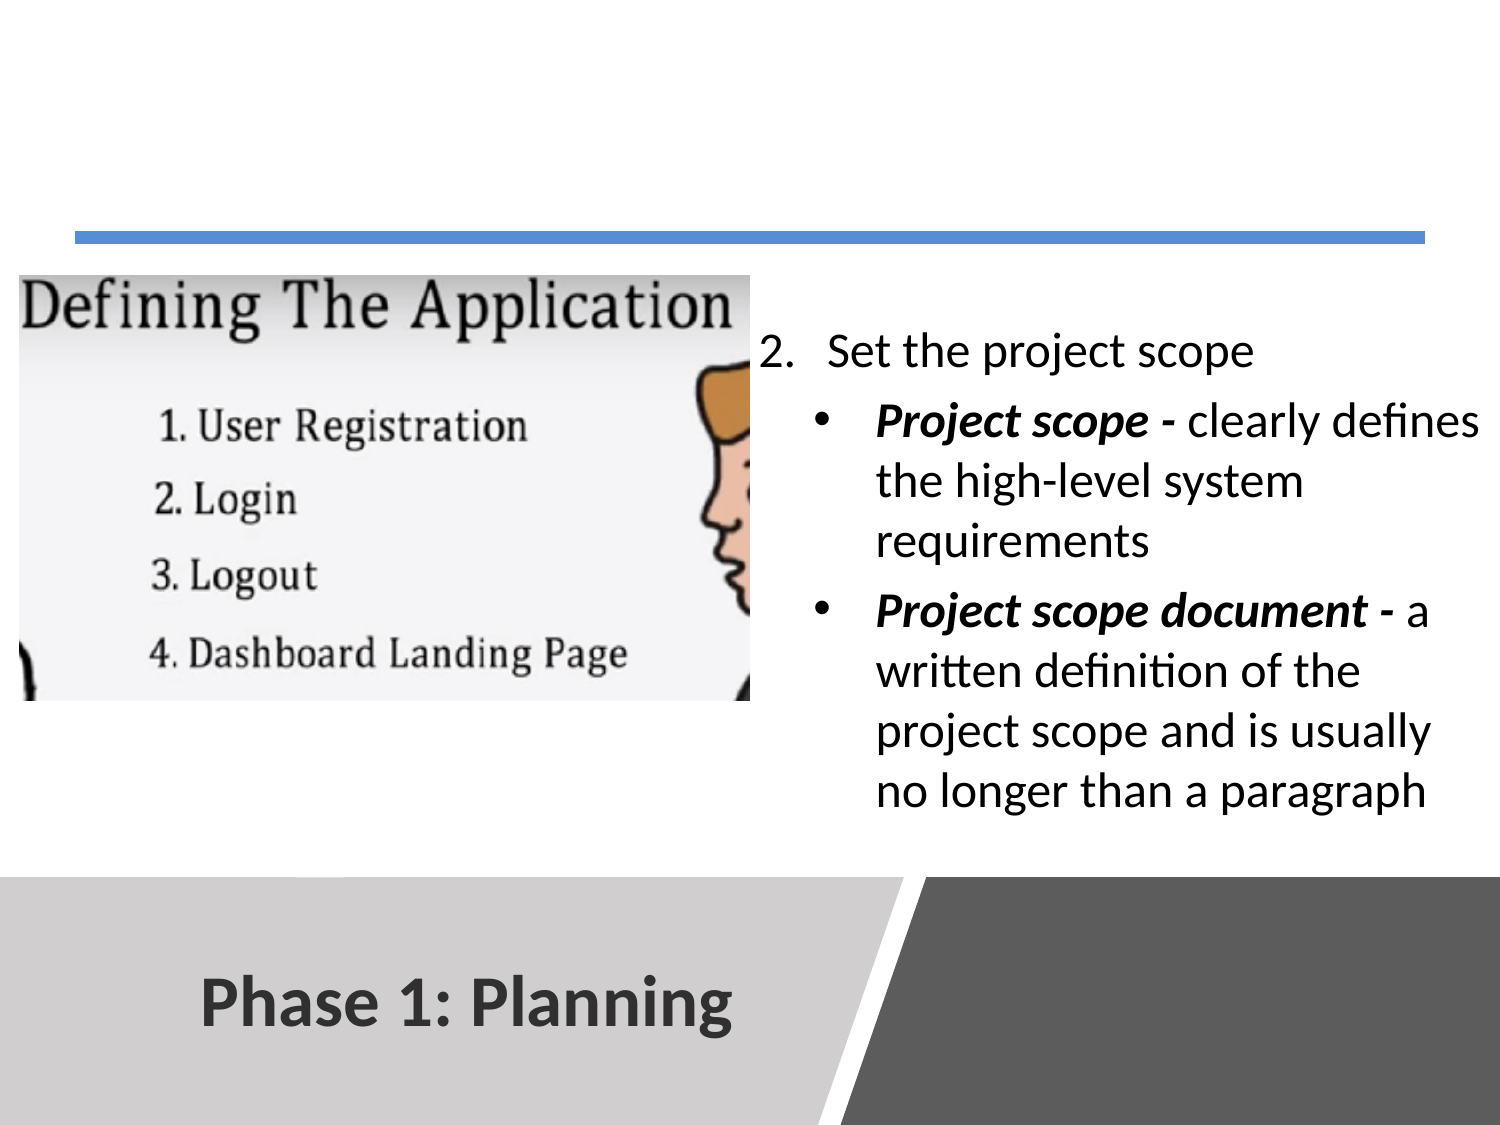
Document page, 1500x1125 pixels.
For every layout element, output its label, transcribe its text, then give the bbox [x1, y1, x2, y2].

list Set the project scope Project scope - clearly defines the high-level system requirements Project scope document - a written definition of the project scope and is usually no longer than a paragraph [686, 158, 1500, 818]
text_box [0, 874, 906, 1125]
text_box [838, 874, 1500, 1125]
picture [18, 275, 751, 702]
title Phase 1: Planning [116, 907, 818, 1087]
